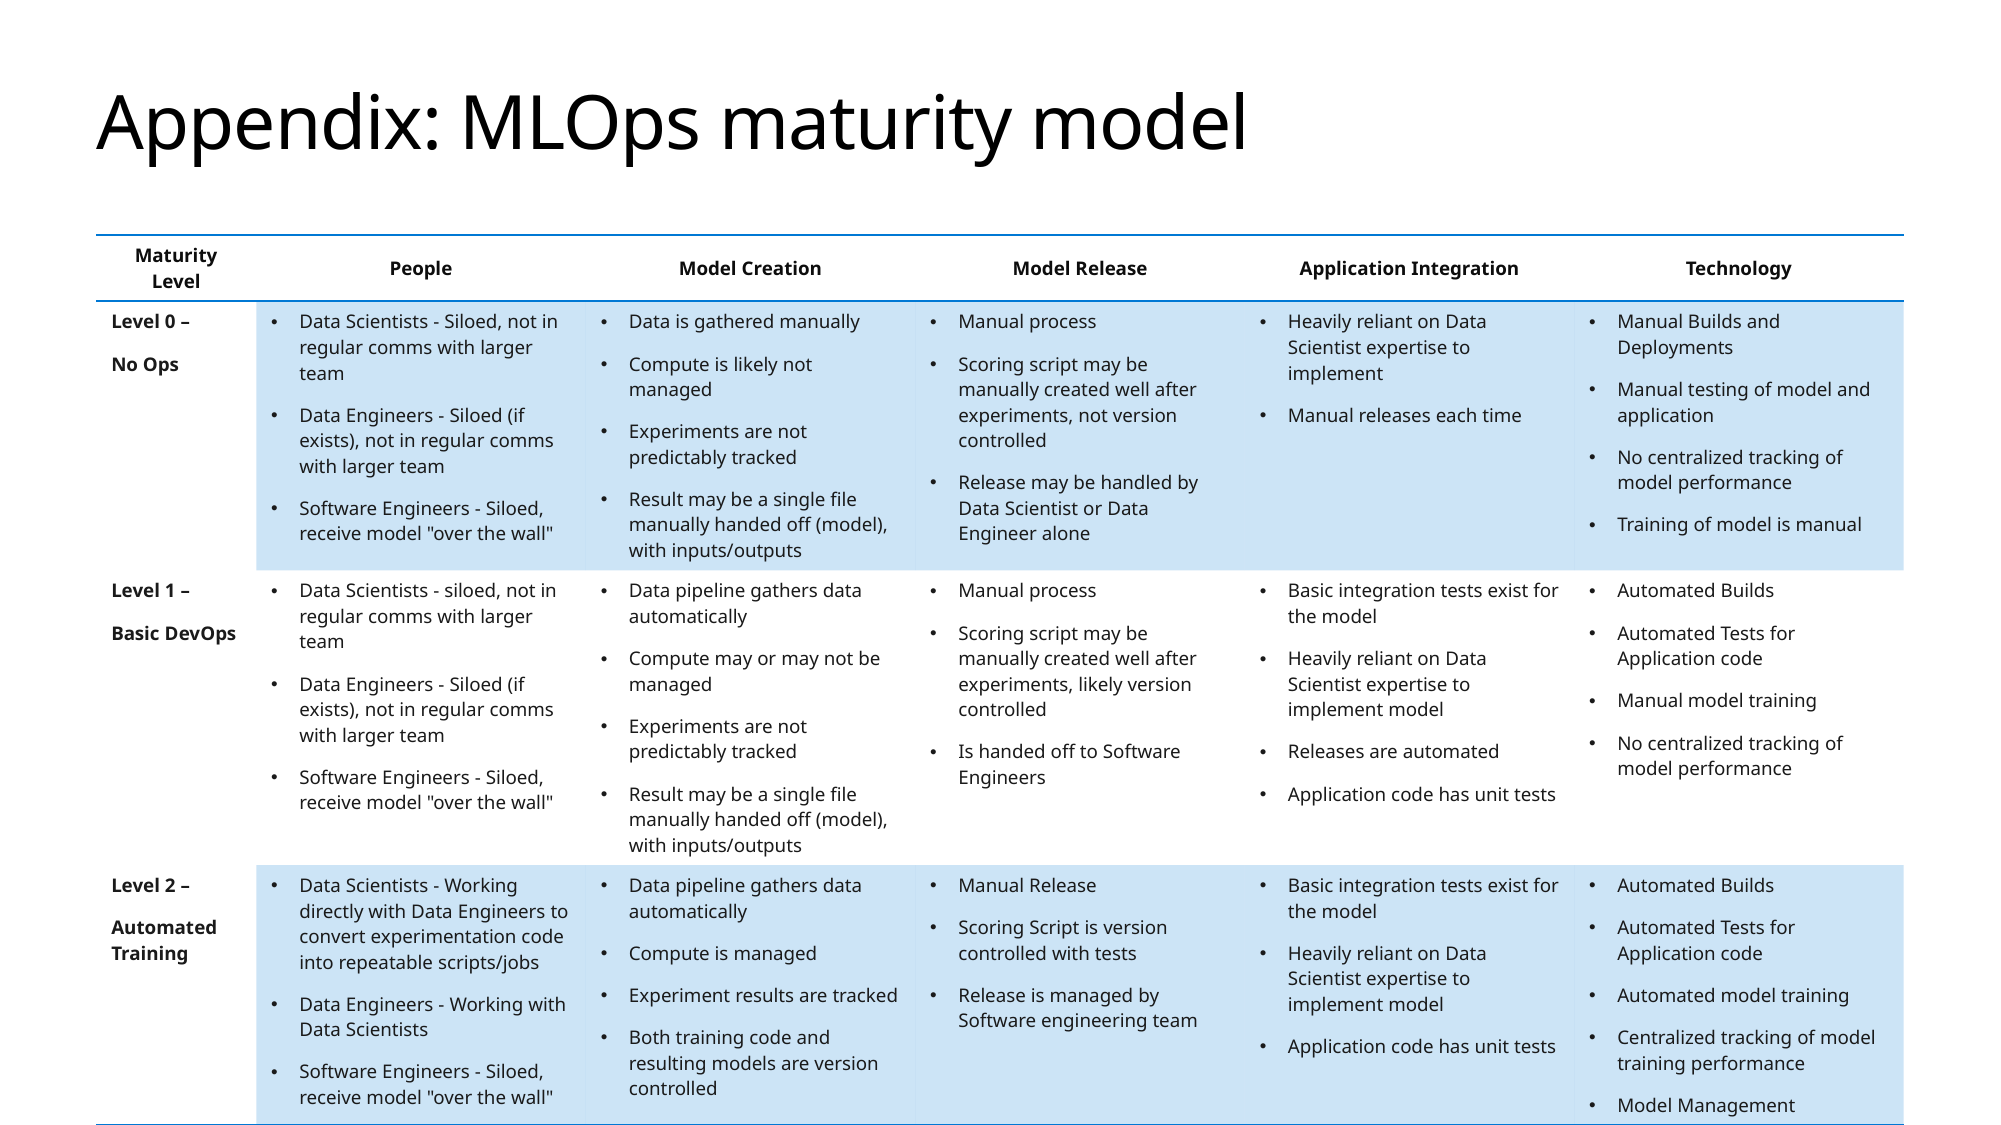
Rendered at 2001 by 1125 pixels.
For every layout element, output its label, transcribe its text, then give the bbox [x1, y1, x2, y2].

table_header Application Integration [1245, 236, 1574, 300]
table_cell Level 1 – Basic DevOps [96, 570, 256, 865]
table_cell Automated Builds Automated Tests for Application code Automated model training Centralized tracking of model training performance Model Management [1574, 865, 1904, 1124]
table_cell Manual process Scoring script may be manually created well after experiments, not version controlled Release may be handled by Data Scientist or Data Engineer alone [915, 302, 1245, 570]
table_cell Manual Release Scoring Script is version controlled with tests Release is managed by Software engineering team [915, 865, 1245, 1124]
table_cell Data Scientists - Working directly with Data Engineers to convert experimentation code into repeatable scripts/jobs Data Engineers - Working with Data Scientists Software Engineers - Siloed, receive model "over the wall" [256, 865, 586, 1124]
table_cell Heavily reliant on Data Scientist expertise to implement Manual releases each time [1245, 302, 1574, 570]
table_cell Basic integration tests exist for the model Heavily reliant on Data Scientist expertise to implement model Releases are automated Application code has unit tests [1245, 570, 1574, 865]
table_header Model Creation [586, 236, 915, 300]
table_cell Manual process Scoring script may be manually created well after experiments, likely version controlled Is handed off to Software Engineers [915, 570, 1245, 865]
table_cell Level 2 – Automated Training [96, 865, 256, 1124]
table_header Technology [1574, 236, 1904, 300]
table_cell Data pipeline gathers data automatically Compute may or may not be managed Experiments are not predictably tracked Result may be a single file manually handed off (model), with inputs/outputs [586, 570, 915, 865]
table_cell Basic integration tests exist for the model Heavily reliant on Data Scientist expertise to implement model Application code has unit tests [1245, 865, 1574, 1124]
table_header Model Release [915, 236, 1245, 300]
table_header People [256, 236, 586, 300]
table_cell Data Scientists - siloed, not in regular comms with larger team Data Engineers - Siloed (if exists), not in regular comms with larger team Software Engineers - Siloed, receive model "over the wall" [256, 570, 586, 865]
table_cell Data Scientists - Siloed, not in regular comms with larger team Data Engineers - Siloed (if exists), not in regular comms with larger team Software Engineers - Siloed, receive model "over the wall" [256, 302, 586, 570]
table_cell Data pipeline gathers data automatically Compute is managed Experiment results are tracked Both training code and resulting models are version controlled [586, 865, 915, 1124]
title Appendix: MLOps maturity model [96, 75, 1904, 166]
table_cell Level 0 – No Ops [96, 302, 256, 570]
table_cell Manual Builds and Deployments Manual testing of model and application No centralized tracking of model performance Training of model is manual [1574, 302, 1904, 570]
table_cell Automated Builds Automated Tests for Application code Manual model training No centralized tracking of model performance [1574, 570, 1904, 865]
table_cell Data is gathered manually Compute is likely not managed Experiments are not predictably tracked Result may be a single file manually handed off (model), with inputs/outputs [586, 302, 915, 570]
table_header Maturity Level [96, 236, 256, 300]
